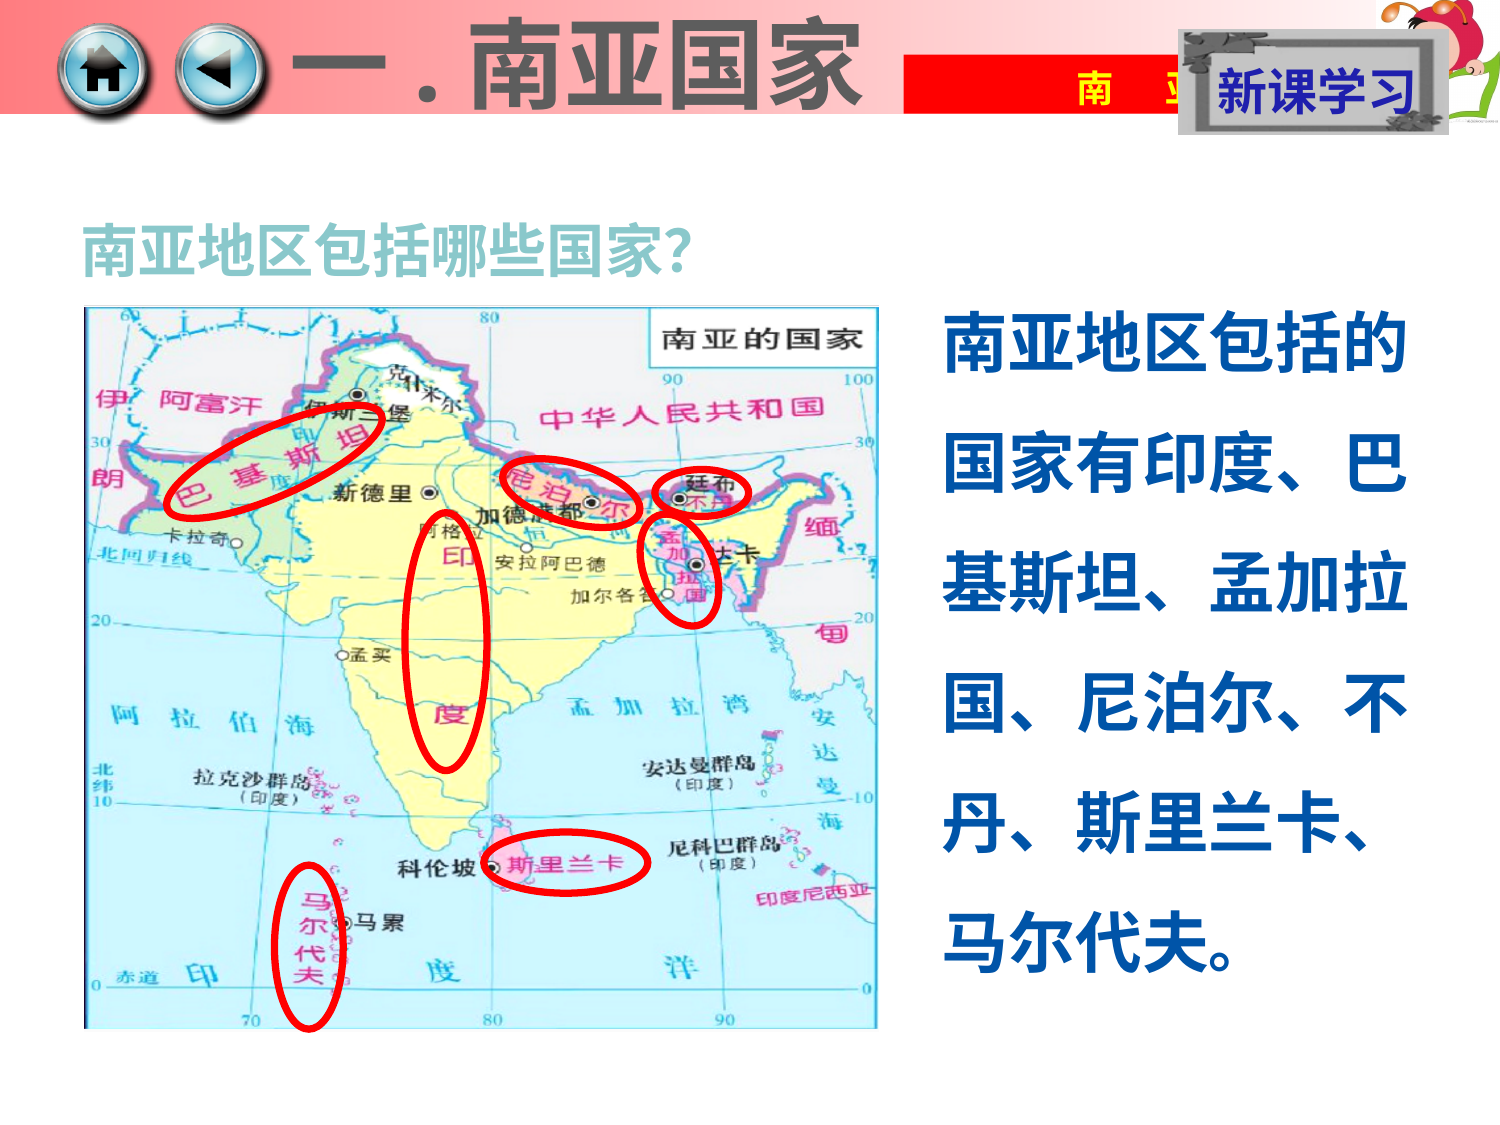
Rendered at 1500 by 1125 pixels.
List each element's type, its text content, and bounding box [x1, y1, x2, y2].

text_box 南亚地区包括哪些国家？ [66, 172, 1022, 292]
text_box 一.南亚国家 [274, 0, 984, 129]
picture [171, 18, 274, 125]
picture [53, 18, 159, 125]
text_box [1178, 29, 1449, 135]
picture [1376, 0, 1500, 124]
text_box 南亚地区包括的国家有印度、巴基斯坦、孟加拉国、尼泊尔、不丹、斯里兰卡、马尔代夫。 [927, 253, 1471, 989]
picture [84, 305, 879, 1032]
